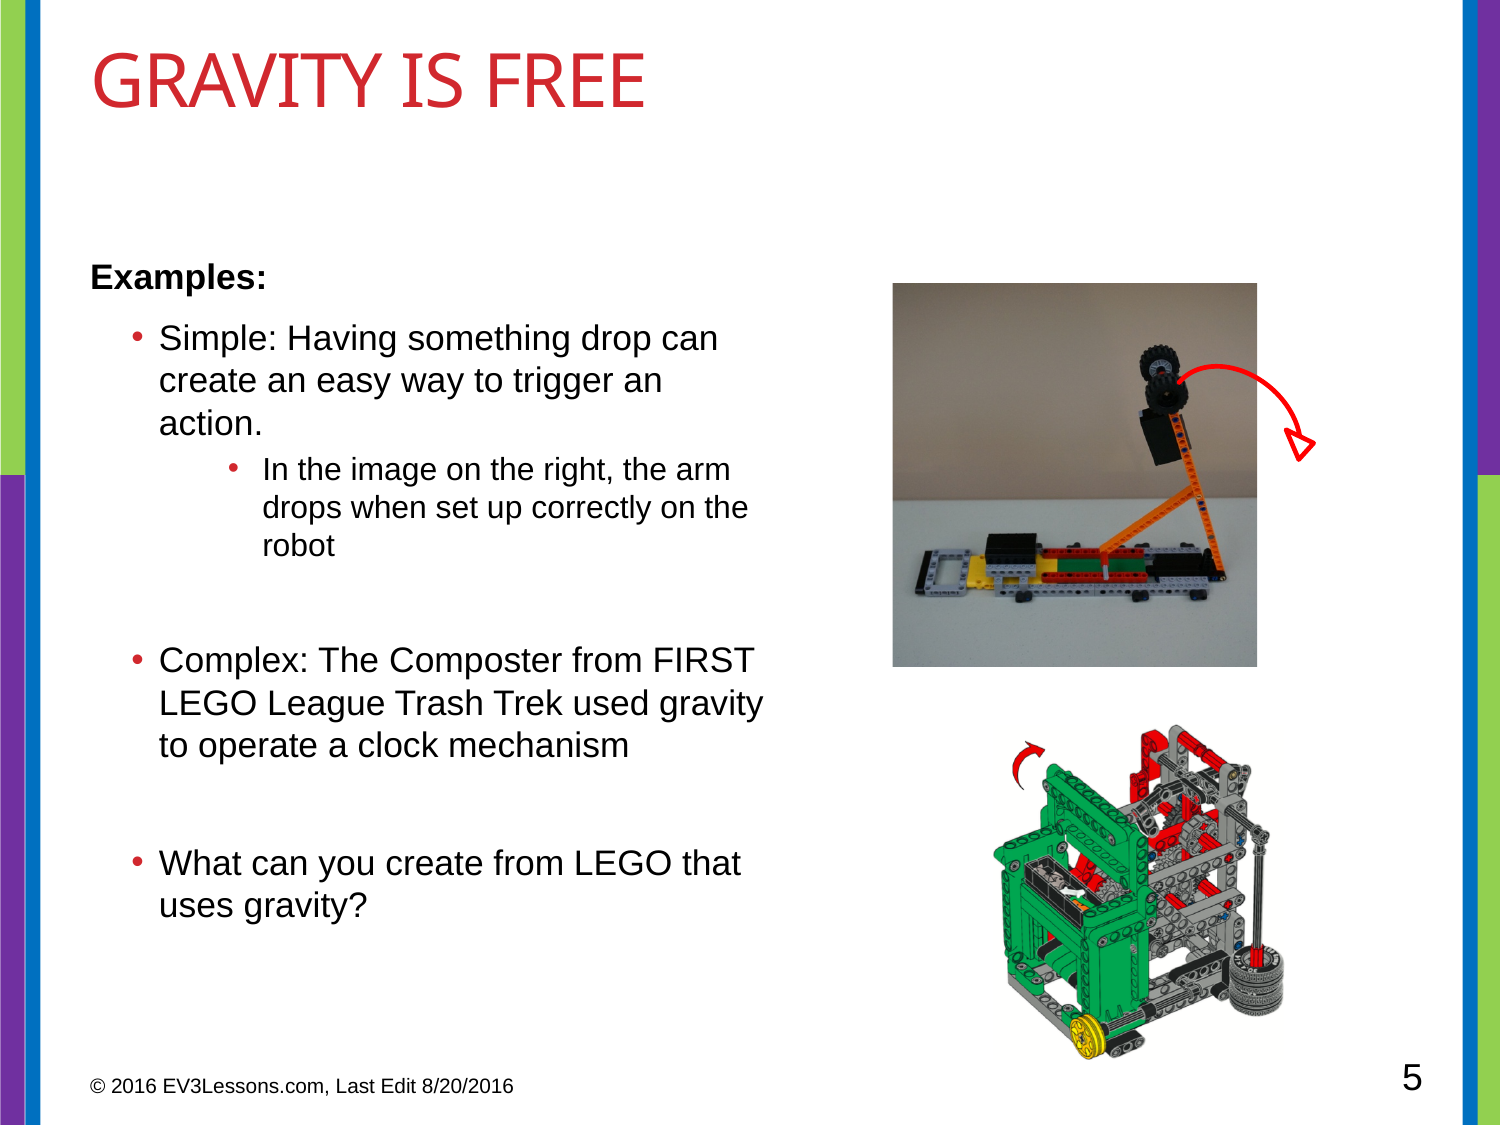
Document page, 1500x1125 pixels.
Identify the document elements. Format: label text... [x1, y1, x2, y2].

picture [892, 283, 1258, 667]
title Gravity IS FREE [75, 25, 1428, 250]
slide_number 5 [1387, 1045, 1491, 1106]
footer © 2016 EV3Lessons.com, Last Edit 8/20/2016 [75, 1065, 638, 1112]
text_box [1266, 381, 1316, 462]
list Examples: Simple: Having something drop can create an easy way to trigger an action. In the image on the right, the arm drops when set up correctly on the robot Complex: The Composter from FIRST LEGO League Trash Trek used gravity to operate a clock mechanism What can you create from LEGO that uses gravity? [75, 246, 782, 965]
picture [940, 699, 1306, 1078]
